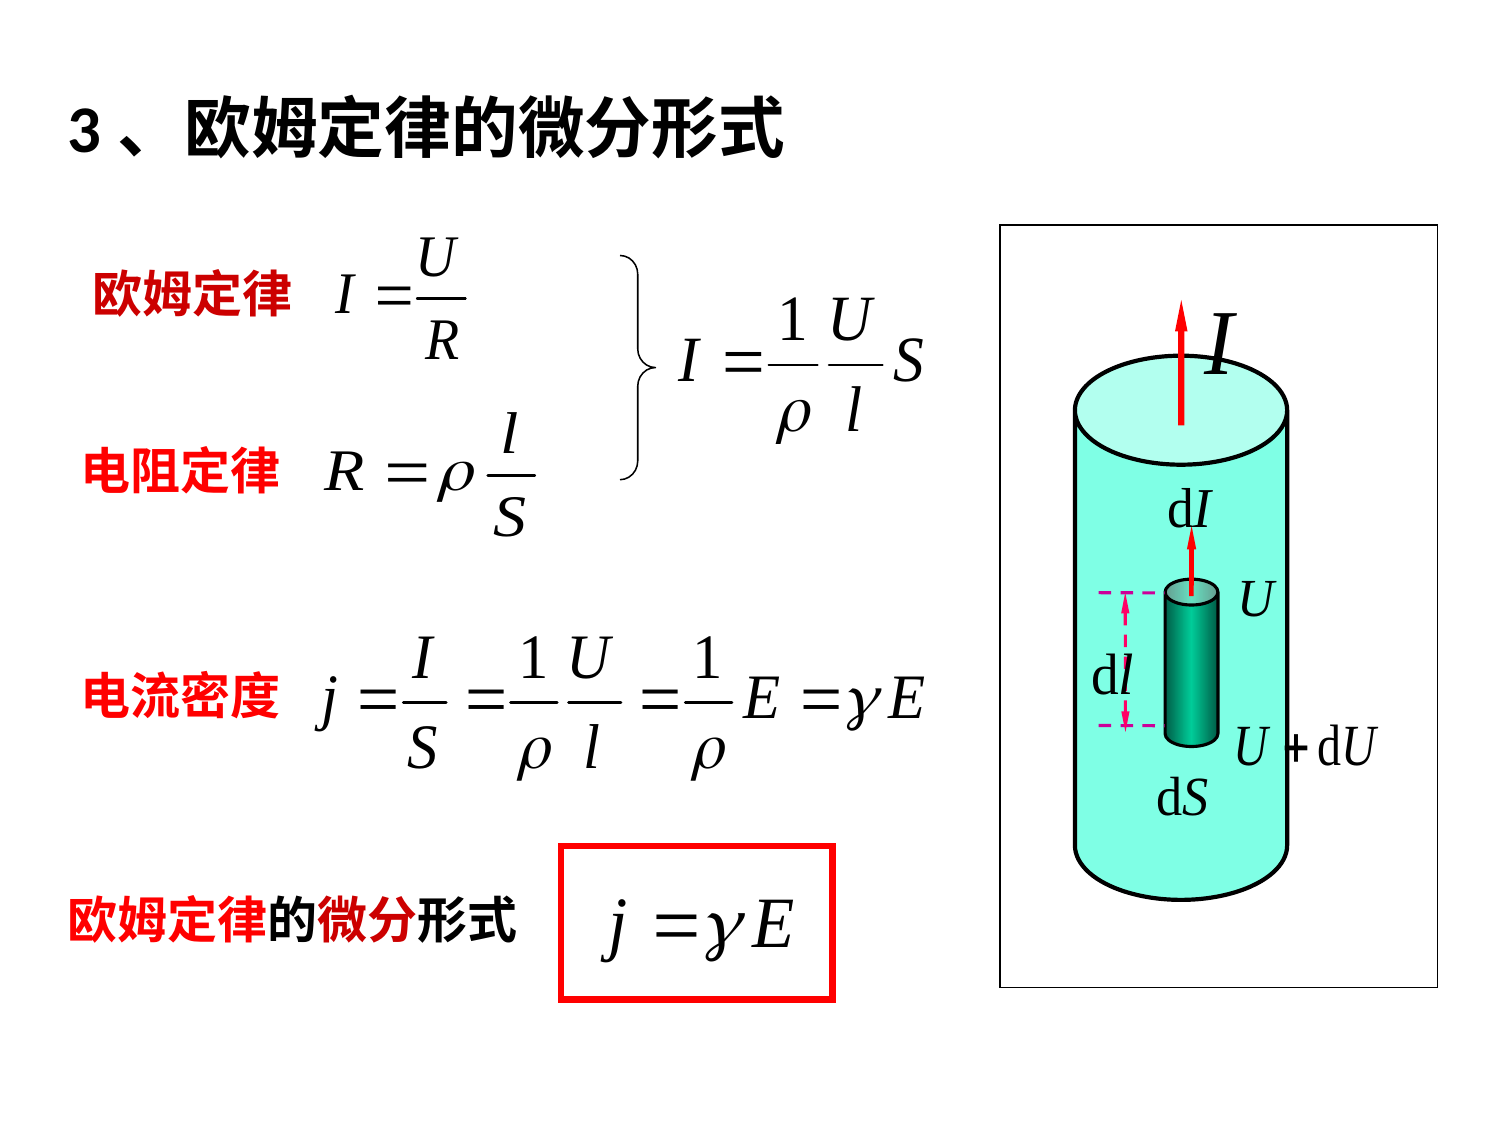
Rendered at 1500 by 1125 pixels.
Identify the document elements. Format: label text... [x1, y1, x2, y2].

text_box 欧姆定律 [77, 255, 308, 331]
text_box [300, 618, 940, 793]
text_box [560, 846, 833, 1000]
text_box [666, 278, 940, 457]
text_box 欧姆定律的微分形式 [53, 881, 579, 957]
text_box 3、欧姆定律的微分形式 [53, 78, 904, 173]
text_box 电阻定律 [66, 432, 296, 508]
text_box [1163, 479, 1223, 537]
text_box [324, 219, 479, 373]
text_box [1234, 715, 1386, 775]
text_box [1237, 573, 1287, 626]
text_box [312, 396, 550, 550]
text_box 电流密度 [66, 656, 295, 732]
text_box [584, 869, 810, 978]
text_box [999, 224, 1438, 988]
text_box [1149, 763, 1223, 828]
text_box [620, 255, 656, 480]
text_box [1087, 644, 1144, 704]
